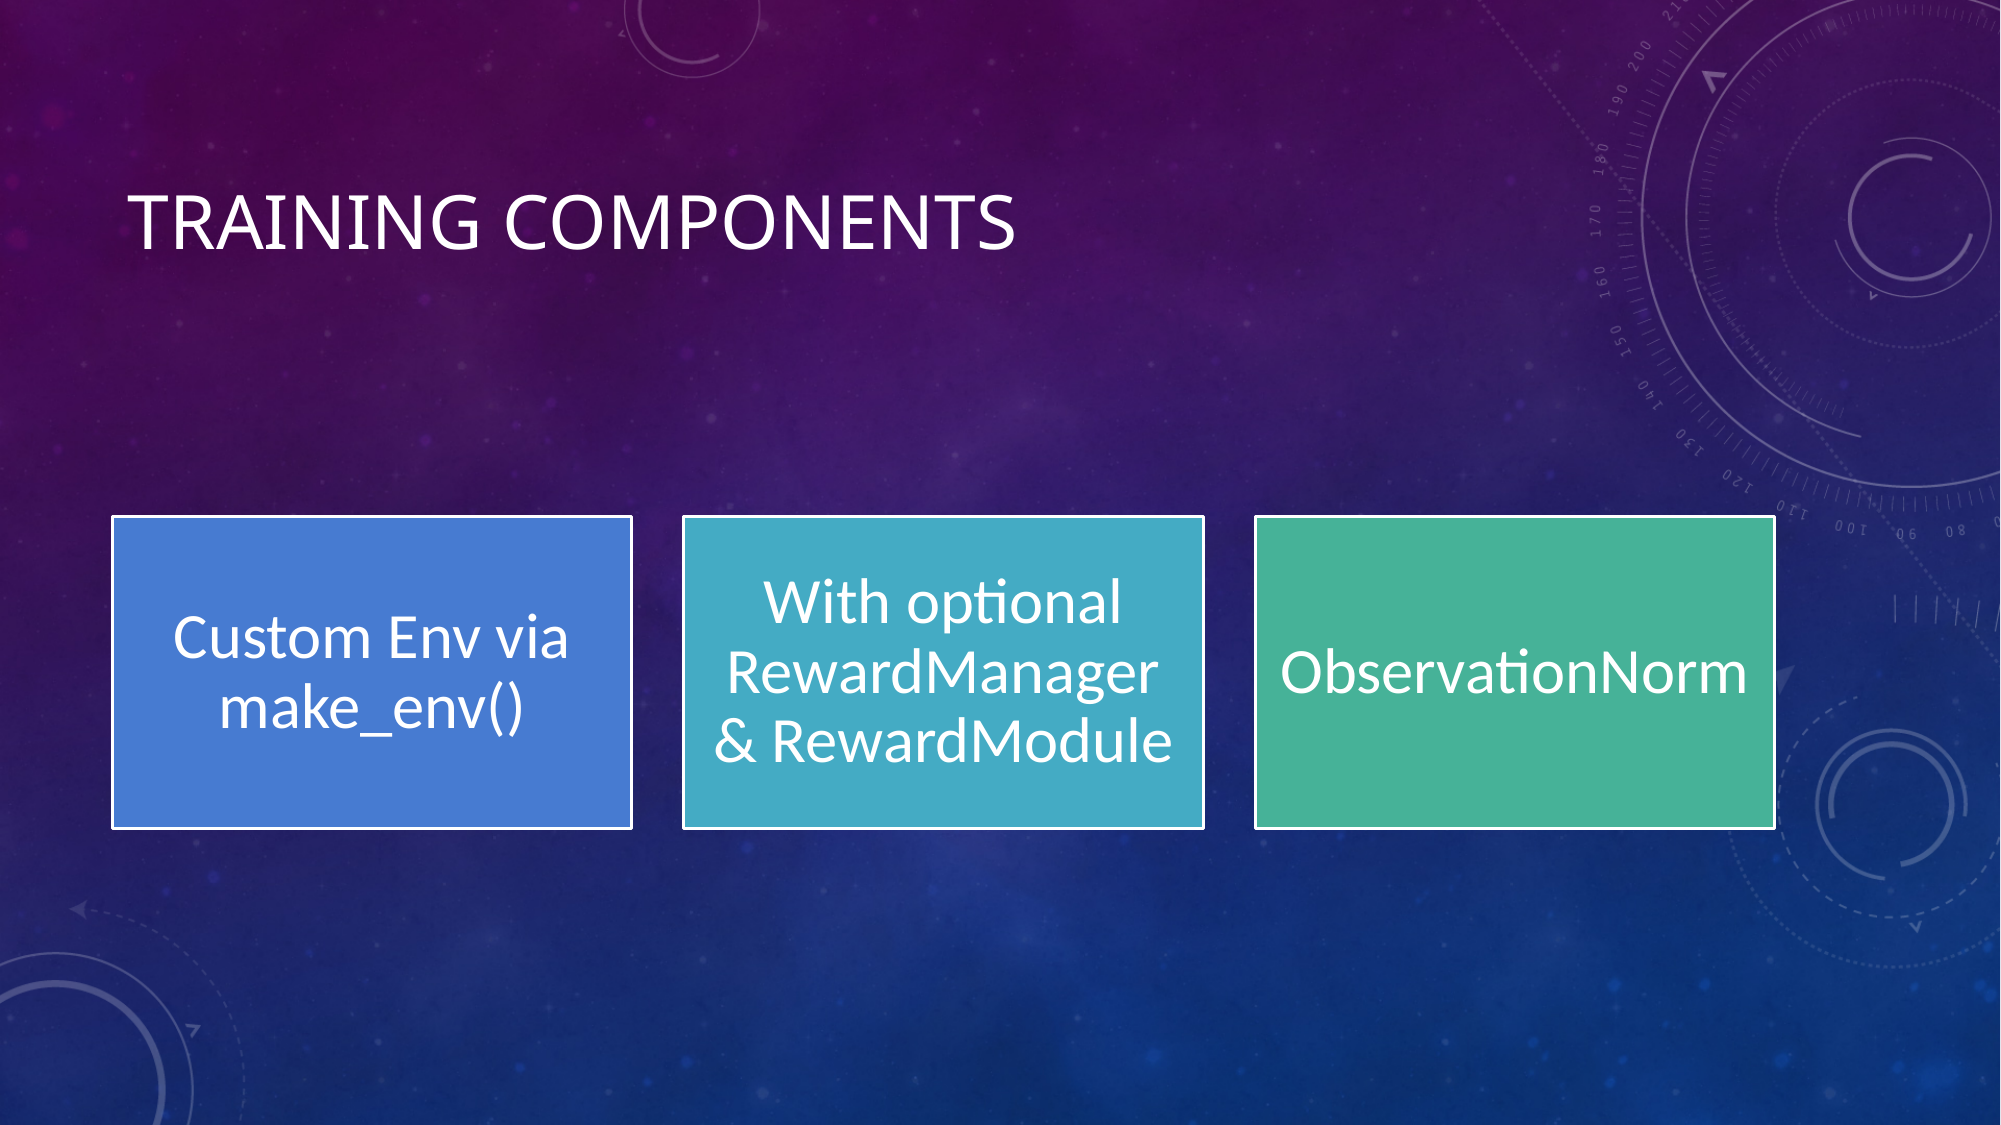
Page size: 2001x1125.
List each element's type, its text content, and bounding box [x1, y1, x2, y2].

picture [0, 0, 2001, 1125]
title Training components [112, 99, 1775, 339]
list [112, 394, 1775, 951]
